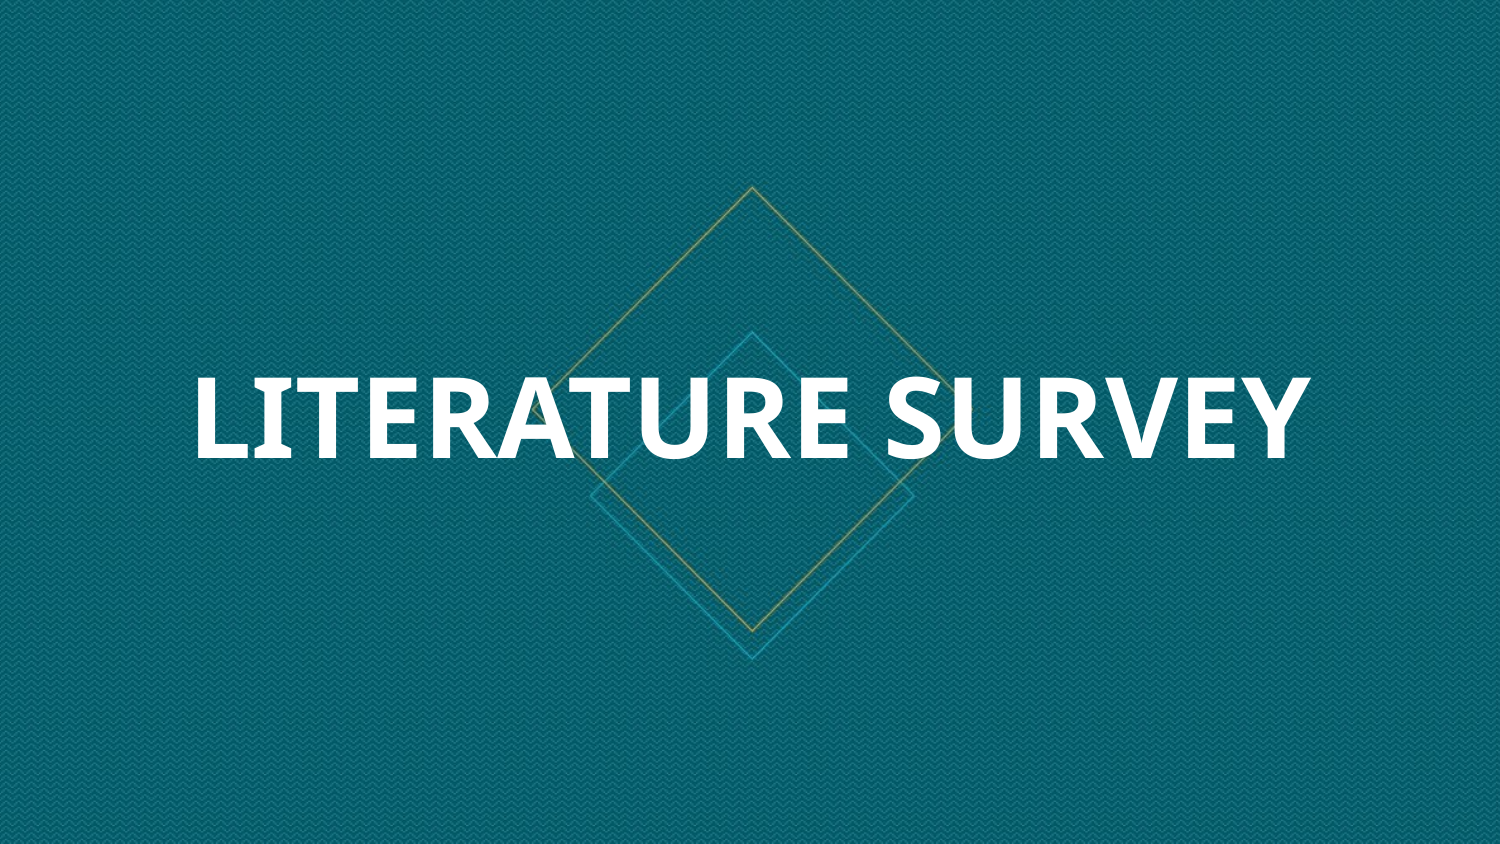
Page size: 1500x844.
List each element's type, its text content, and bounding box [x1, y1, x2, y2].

picture [0, 0, 1500, 844]
title LITERATURE SURVEY [108, 351, 1392, 493]
